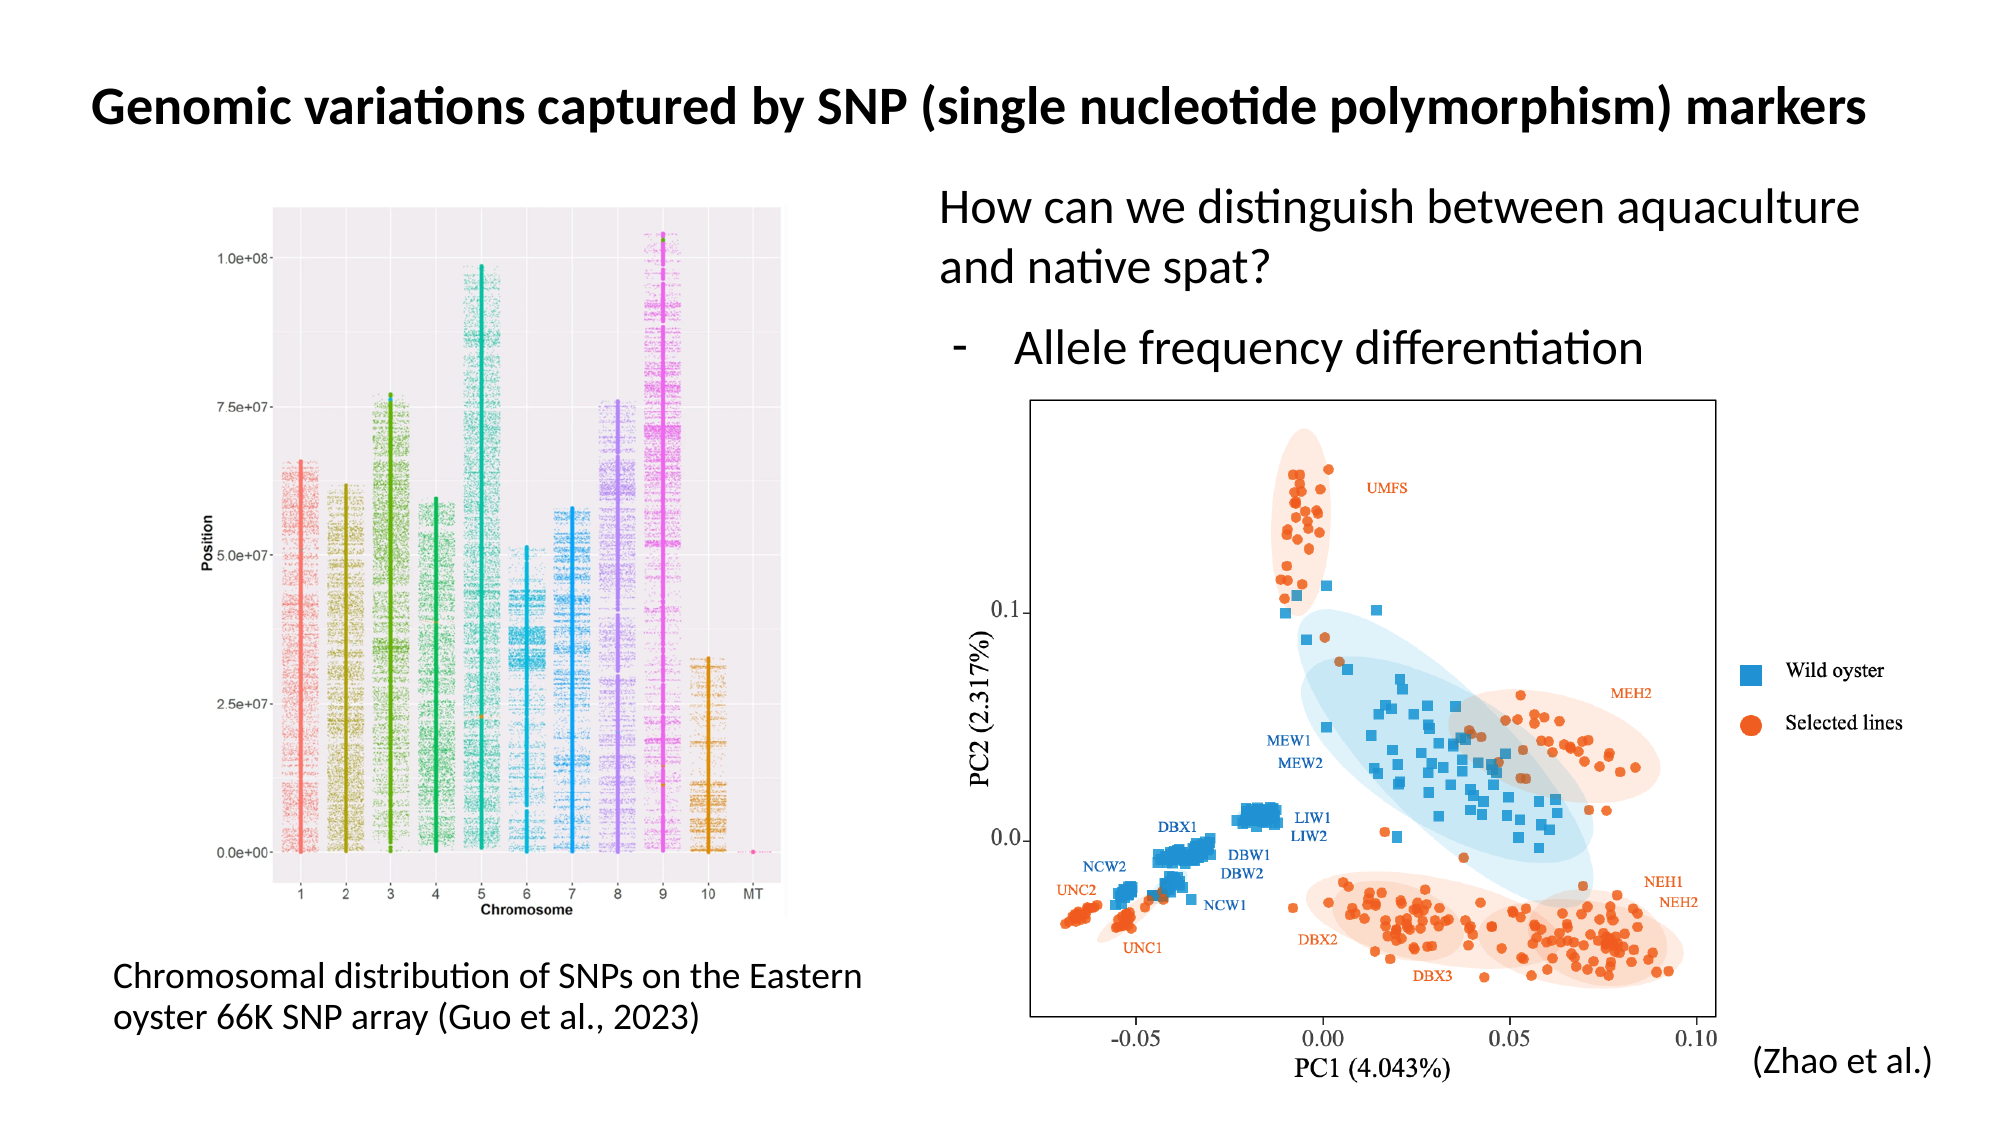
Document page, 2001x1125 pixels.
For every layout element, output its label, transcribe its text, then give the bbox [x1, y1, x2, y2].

title Genomic variations captured by SNP (single nucleotide polymorphism) markers [76, 28, 1945, 186]
title Chromosomal distribution of SNPs on the Eastern oyster 66K SNP array (Guo et al., 2023) [98, 931, 942, 1063]
text_box (Zhao et al.) [1736, 1020, 1982, 1096]
picture [186, 200, 791, 919]
picture [947, 384, 1909, 1084]
list How can we distinguish between aquaculture and native spat? Allele frequency differentiation [924, 186, 1933, 1020]
